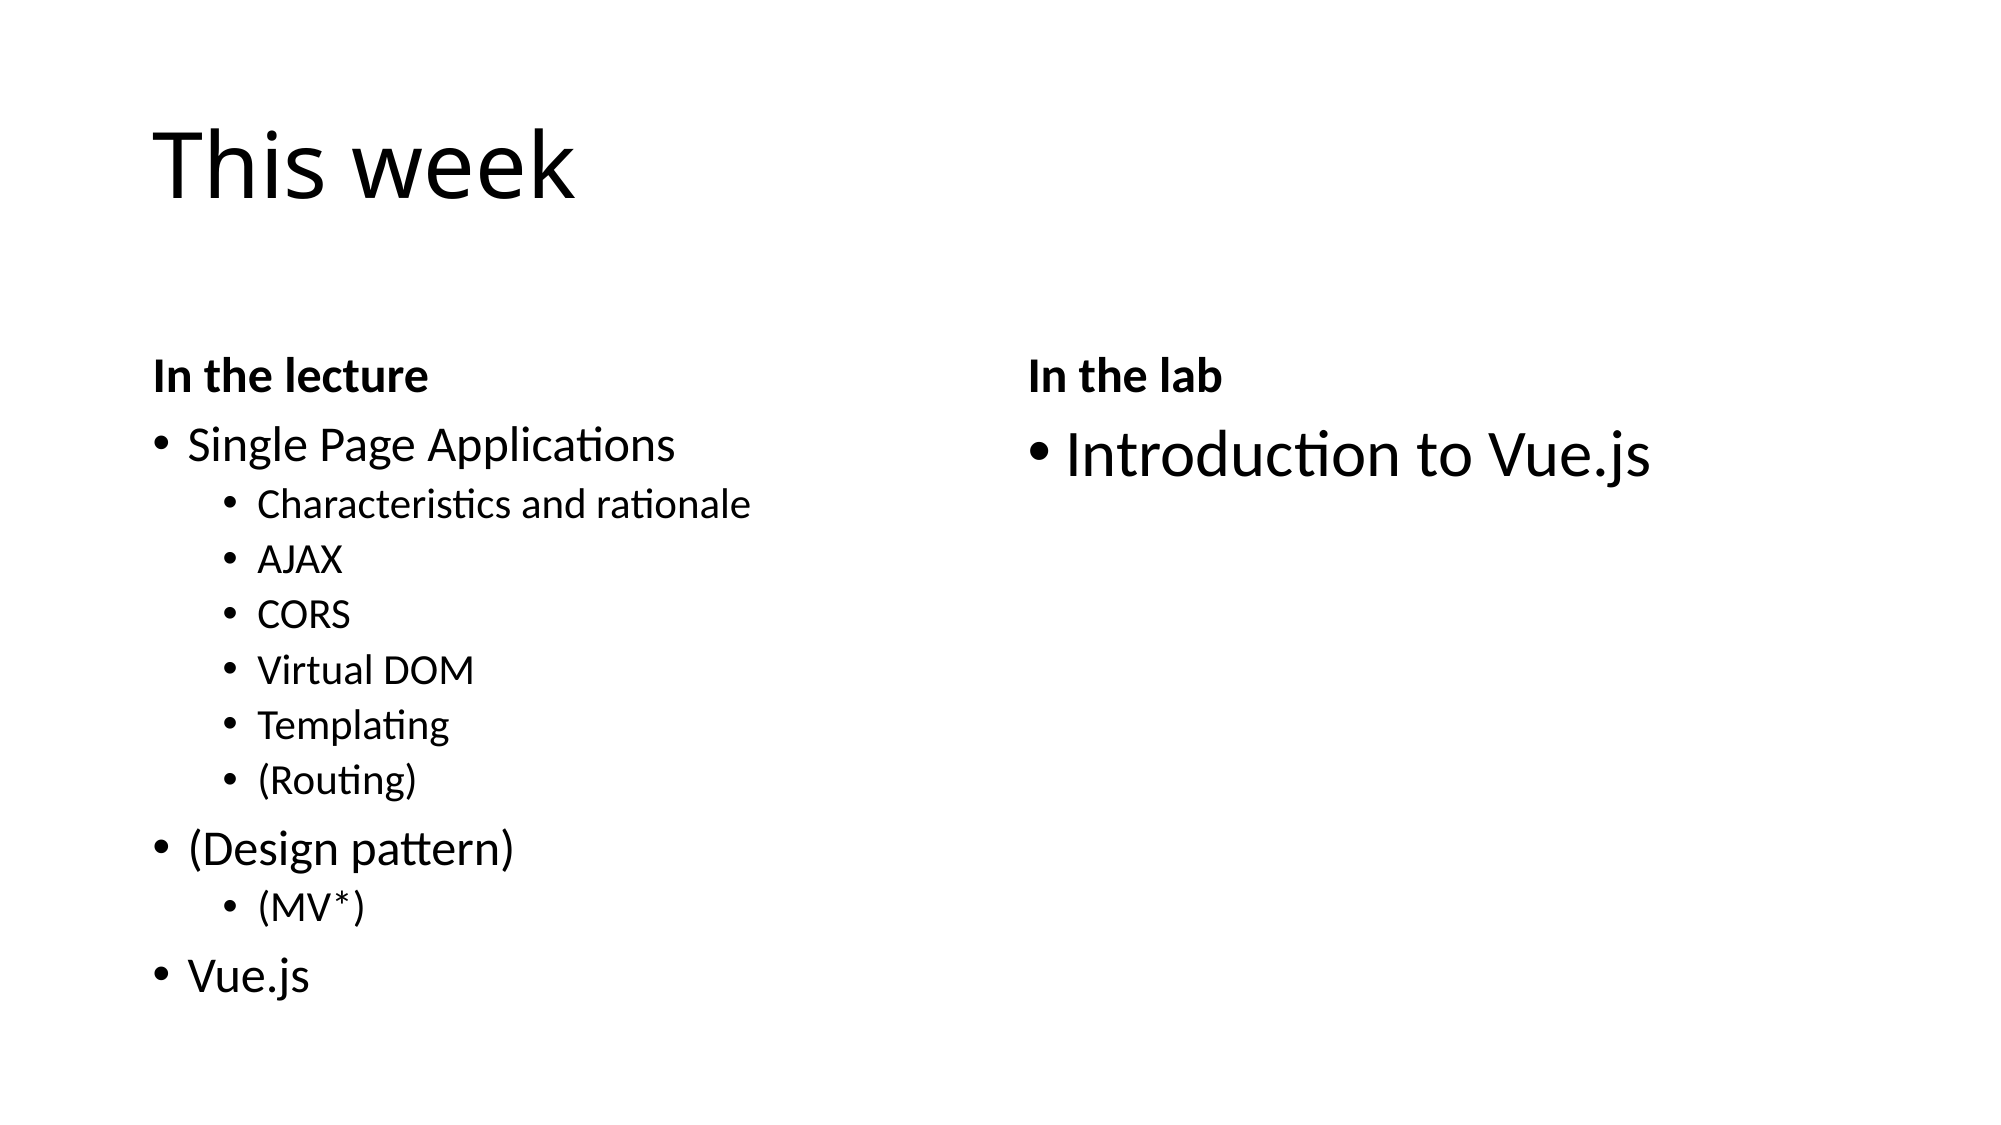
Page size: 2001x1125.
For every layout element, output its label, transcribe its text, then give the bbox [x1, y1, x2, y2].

list In the lab [1012, 275, 1863, 410]
list In the lecture [137, 275, 984, 410]
list Introduction to Vue.js [1012, 410, 1863, 1016]
title This week [137, 59, 1863, 278]
list Single Page Applications Characteristics and rationale AJAX CORS Virtual DOM Templating (Routing) (Design pattern) (MV*) Vue.js [137, 410, 984, 1016]
